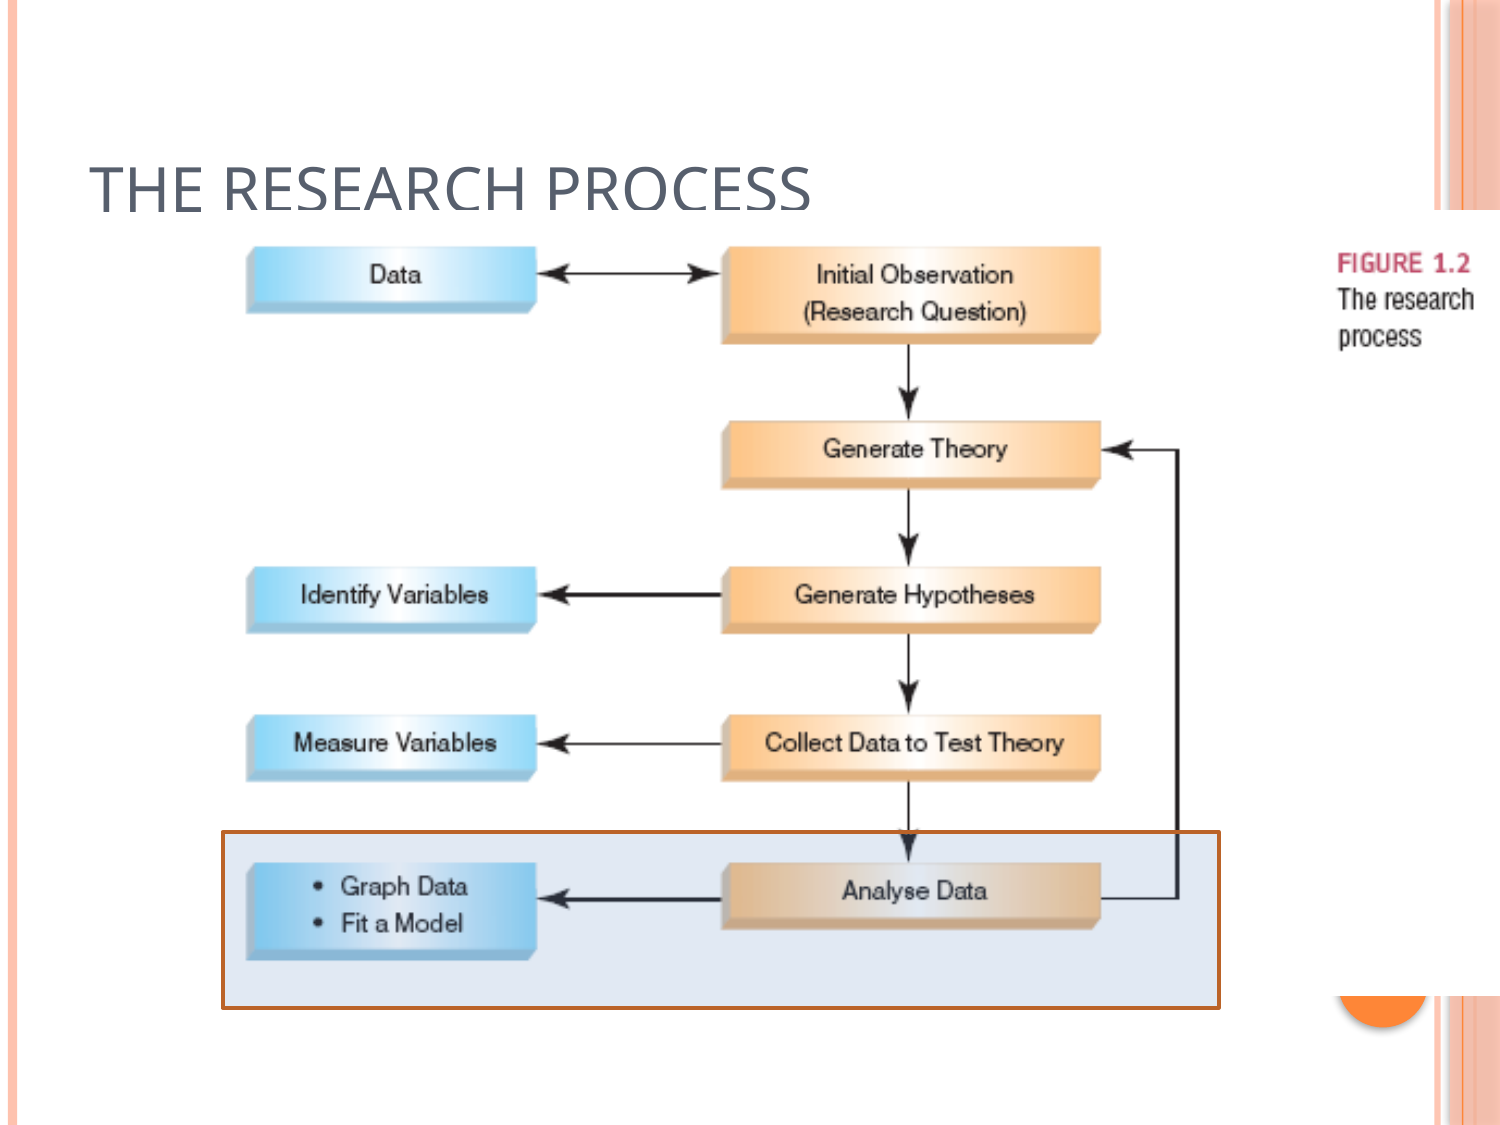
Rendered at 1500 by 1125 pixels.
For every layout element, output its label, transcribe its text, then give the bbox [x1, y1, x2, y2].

text_box [221, 1005, 1221, 1010]
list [205, 210, 1500, 997]
title The Research Process [75, 45, 1300, 233]
